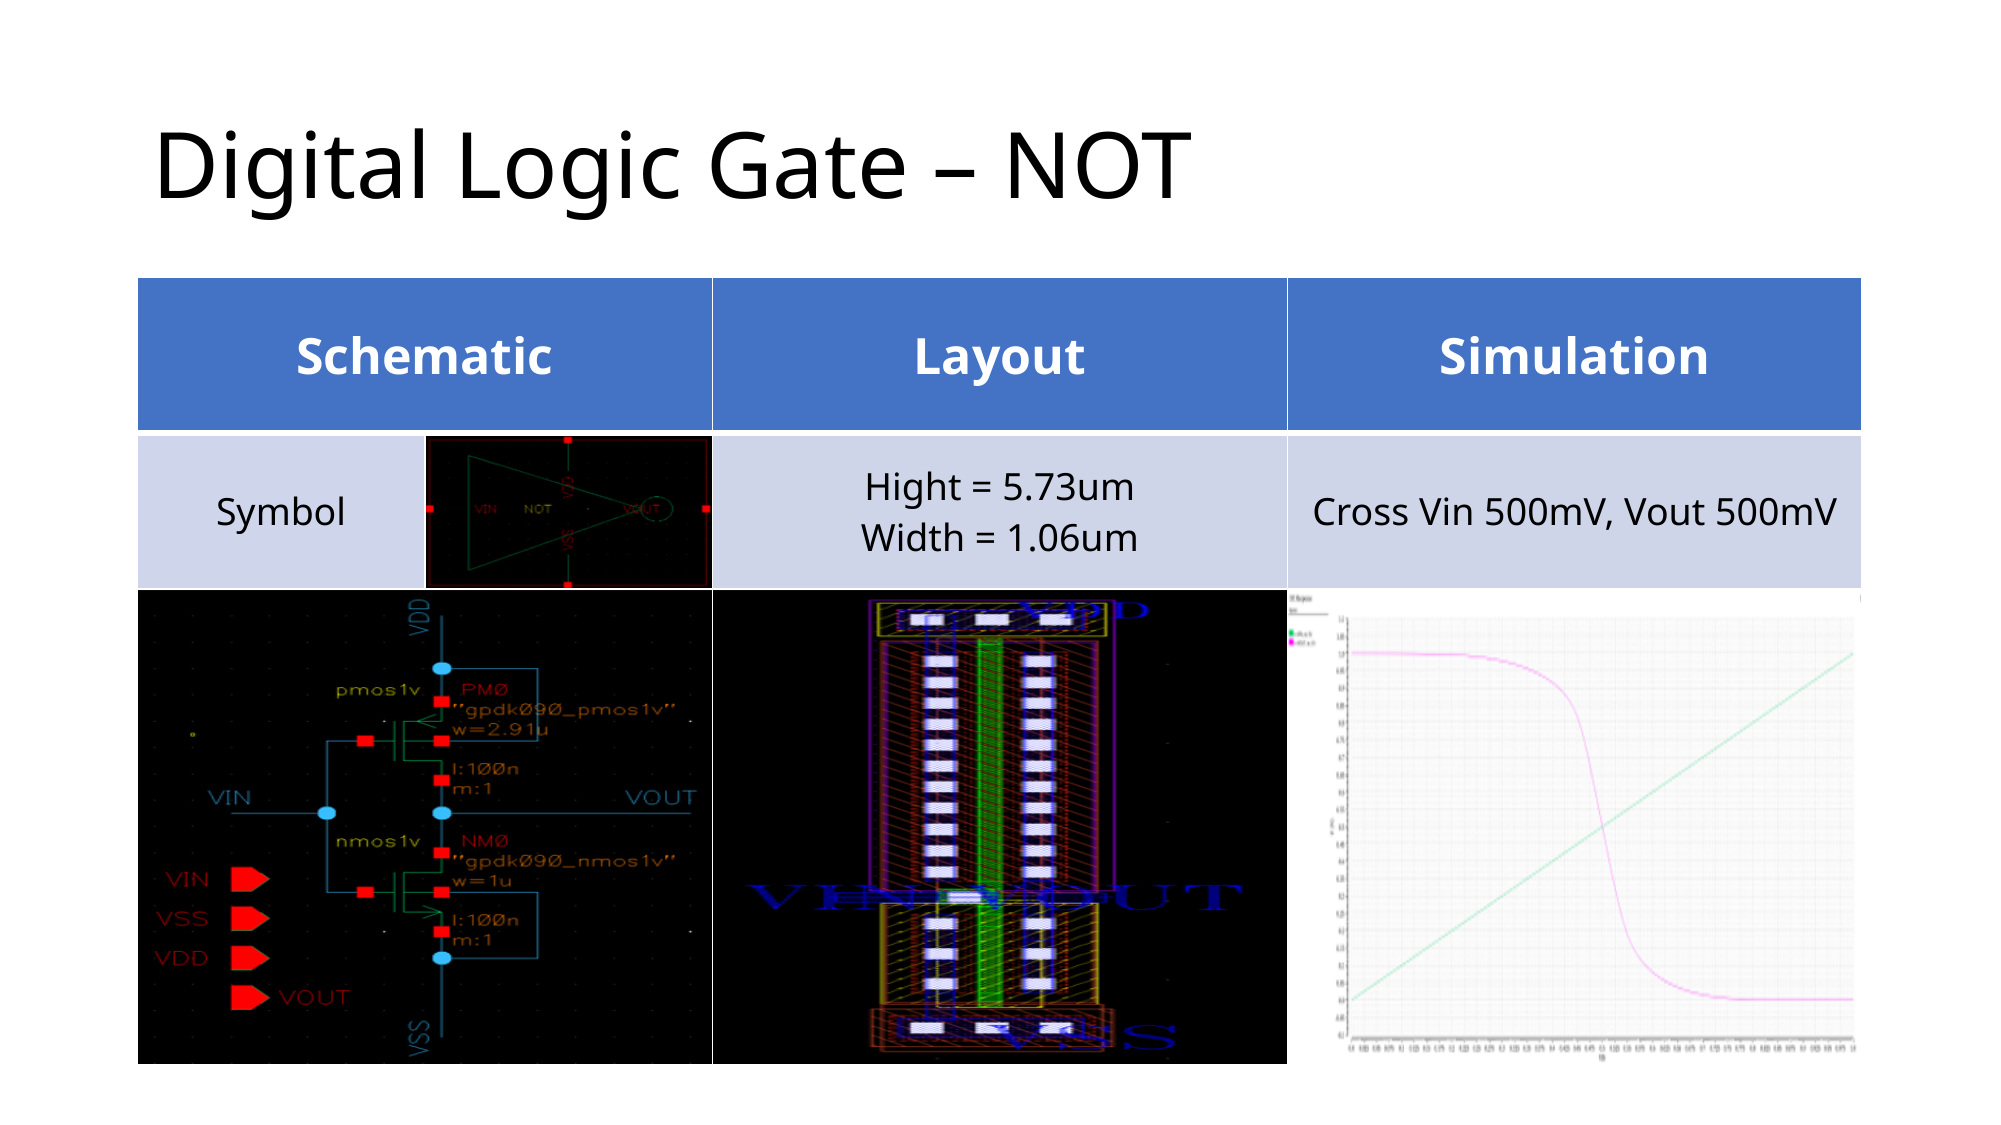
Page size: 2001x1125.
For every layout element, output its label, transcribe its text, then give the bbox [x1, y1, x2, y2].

table_cell [138, 590, 712, 1064]
table_header Simulation [1288, 278, 1861, 430]
title Digital Logic Gate – NOT [137, 59, 1863, 276]
table_cell [713, 590, 1287, 1064]
table_cell Cross Vin 500mV, Vout 500mV [1288, 436, 1861, 588]
table_cell Hight = 5.73um Width = 1.06um [713, 436, 1287, 588]
table_header Layout [713, 278, 1287, 430]
table_cell [426, 436, 712, 588]
table_cell [1288, 590, 1861, 1064]
table_header Schematic [138, 278, 712, 430]
table_cell Symbol [138, 436, 424, 588]
